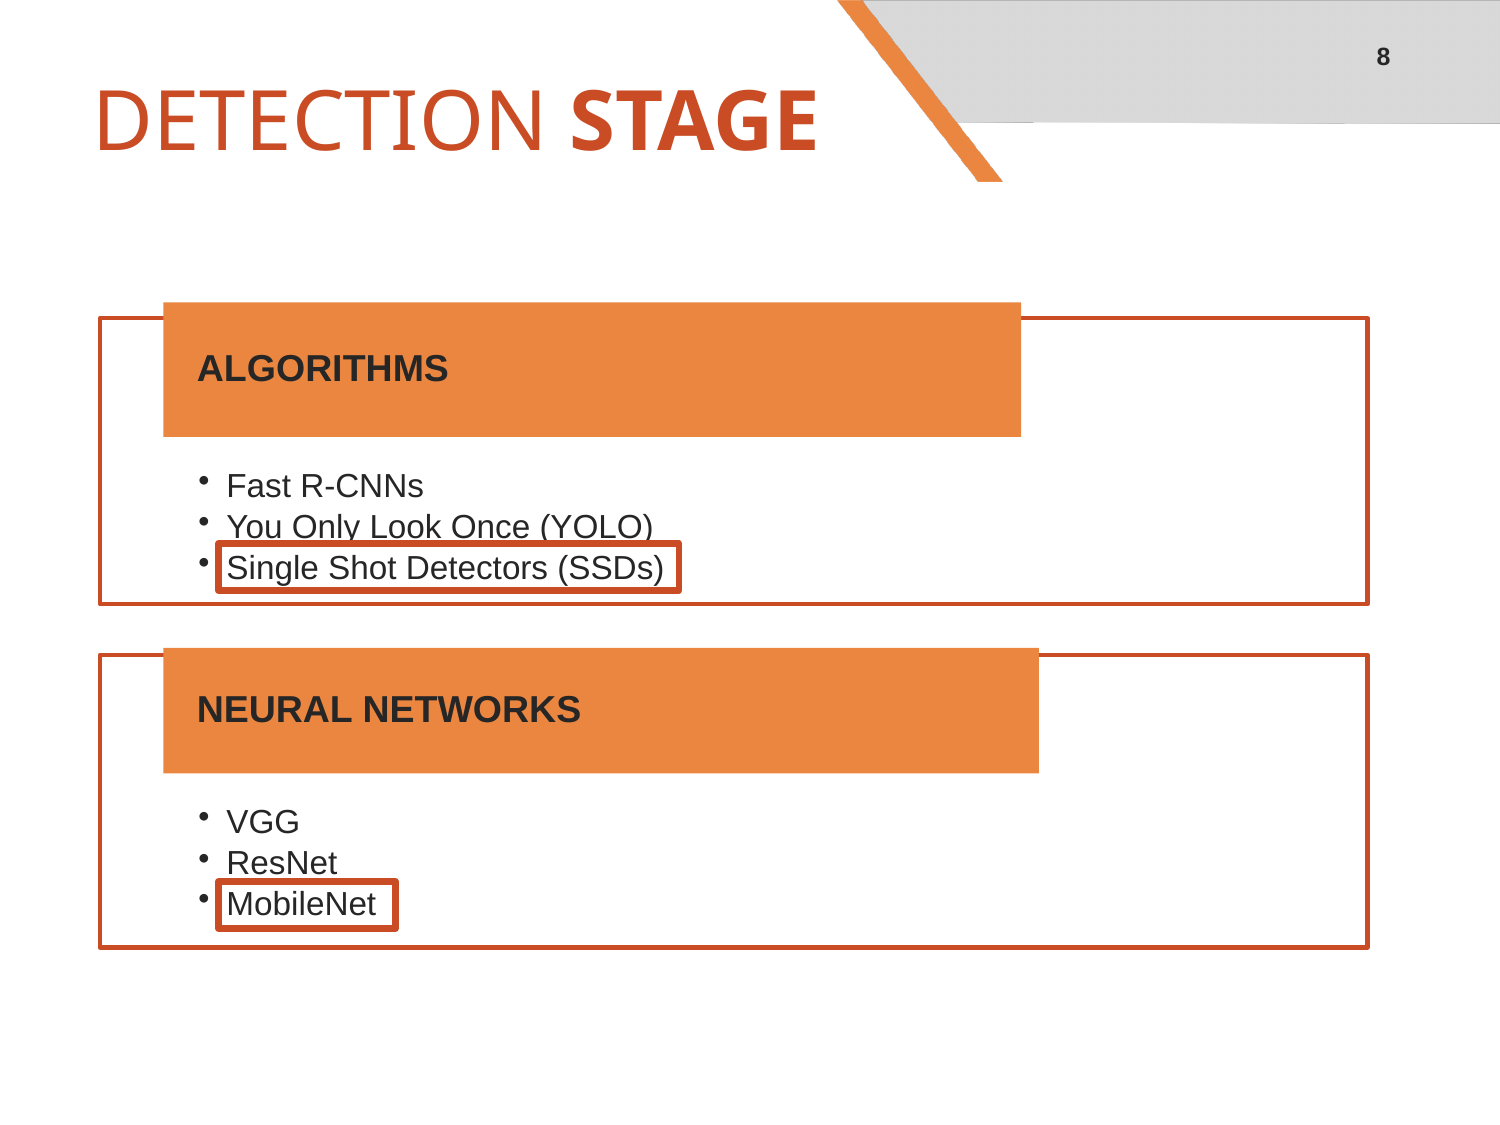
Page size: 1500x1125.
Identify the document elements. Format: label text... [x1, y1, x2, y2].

slide_number 8 [1342, 28, 1425, 78]
title DETECTION STAGE [41, 61, 1022, 173]
picture [837, 0, 1500, 124]
picture [837, 173, 1003, 182]
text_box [99, 299, 1368, 951]
